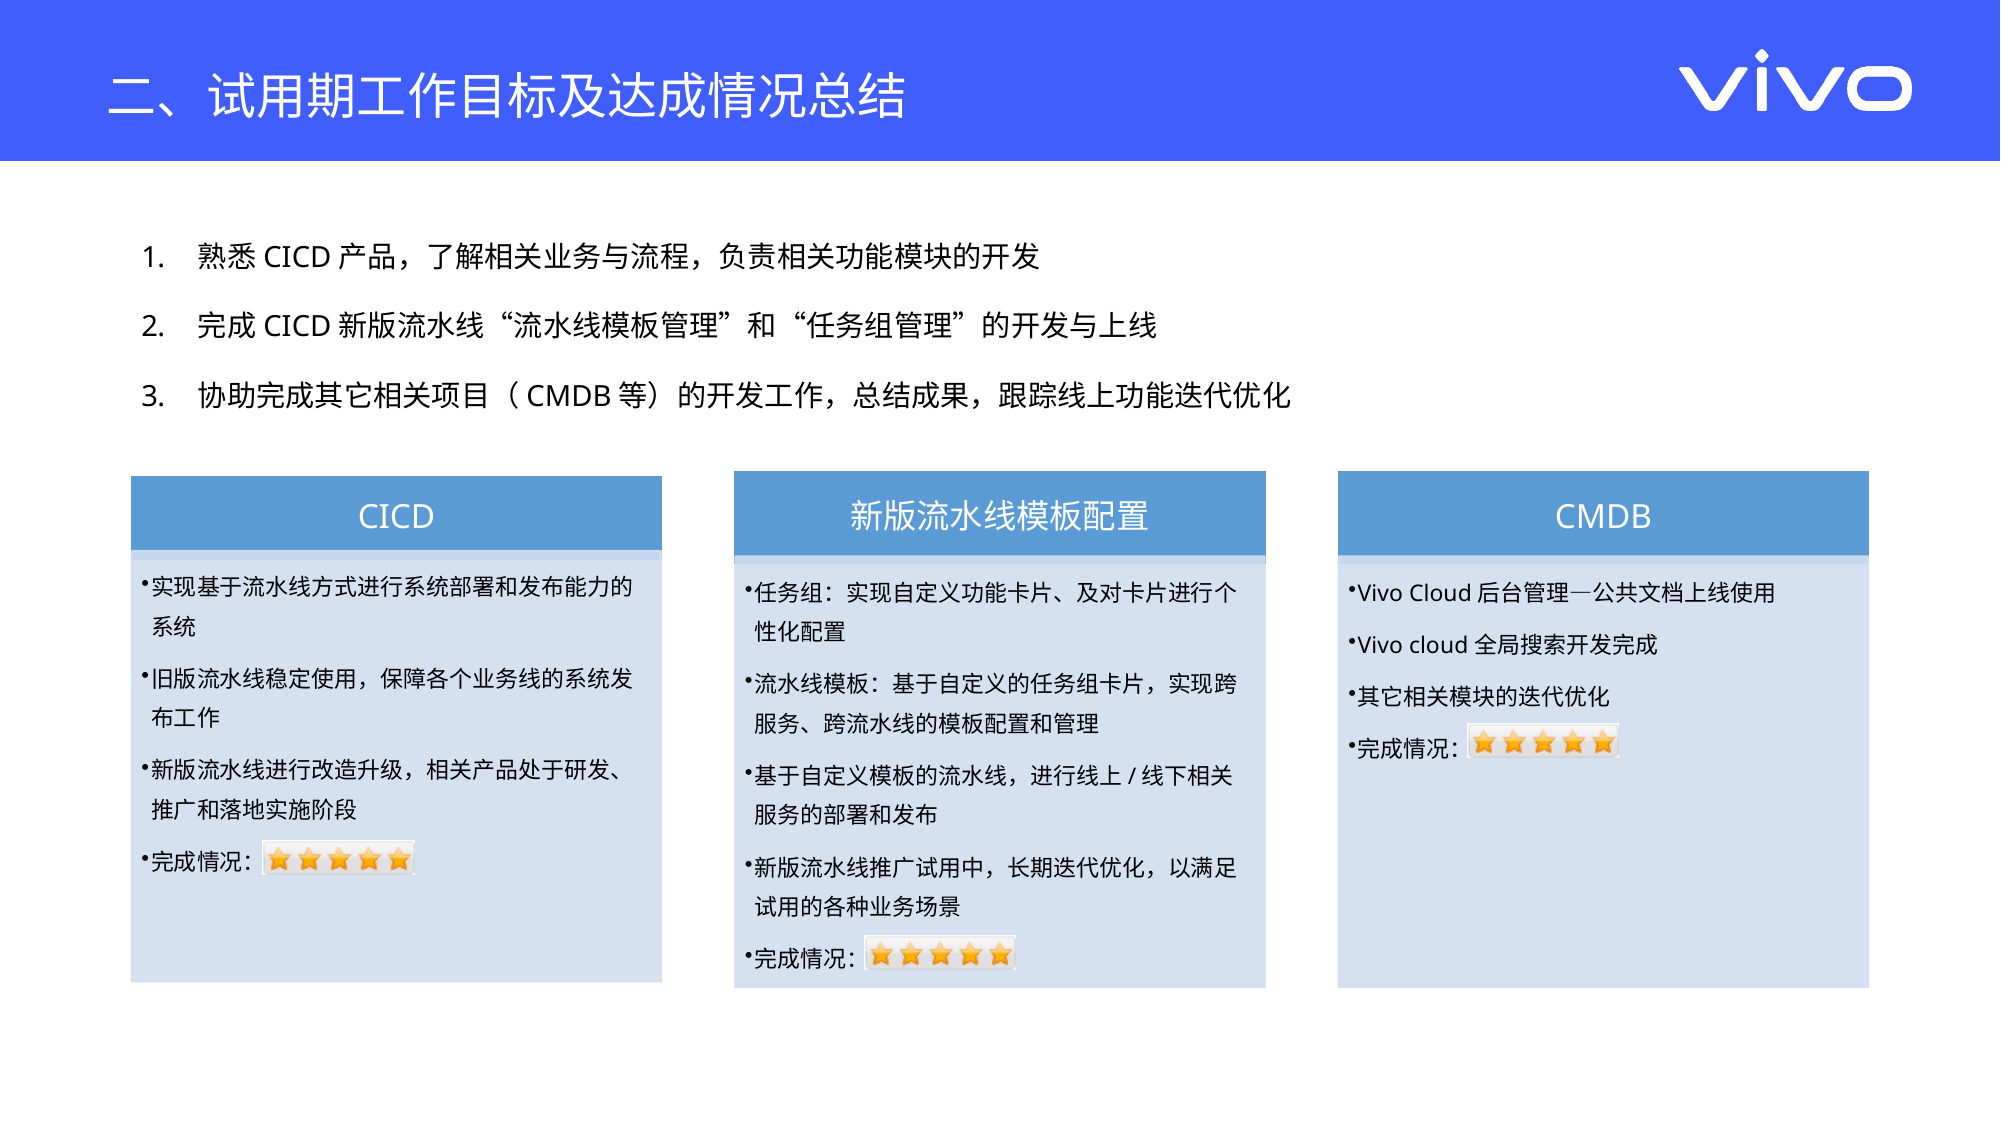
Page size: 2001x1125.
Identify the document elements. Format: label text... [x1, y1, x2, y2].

picture [864, 935, 1016, 970]
picture [0, 0, 2000, 161]
picture [1467, 723, 1619, 758]
text_box 熟悉CICD产品，了解相关业务与流程，负责相关功能模块的开发 完成CICD新版流水线“流水线模板管理”和“任务组管理”的开发与上线 协助完成其它相关项目（CMDB等）的开发工作，总结成果，跟踪线上功能迭代优化 [126, 195, 1874, 420]
picture [262, 840, 415, 875]
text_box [131, 450, 1869, 1008]
